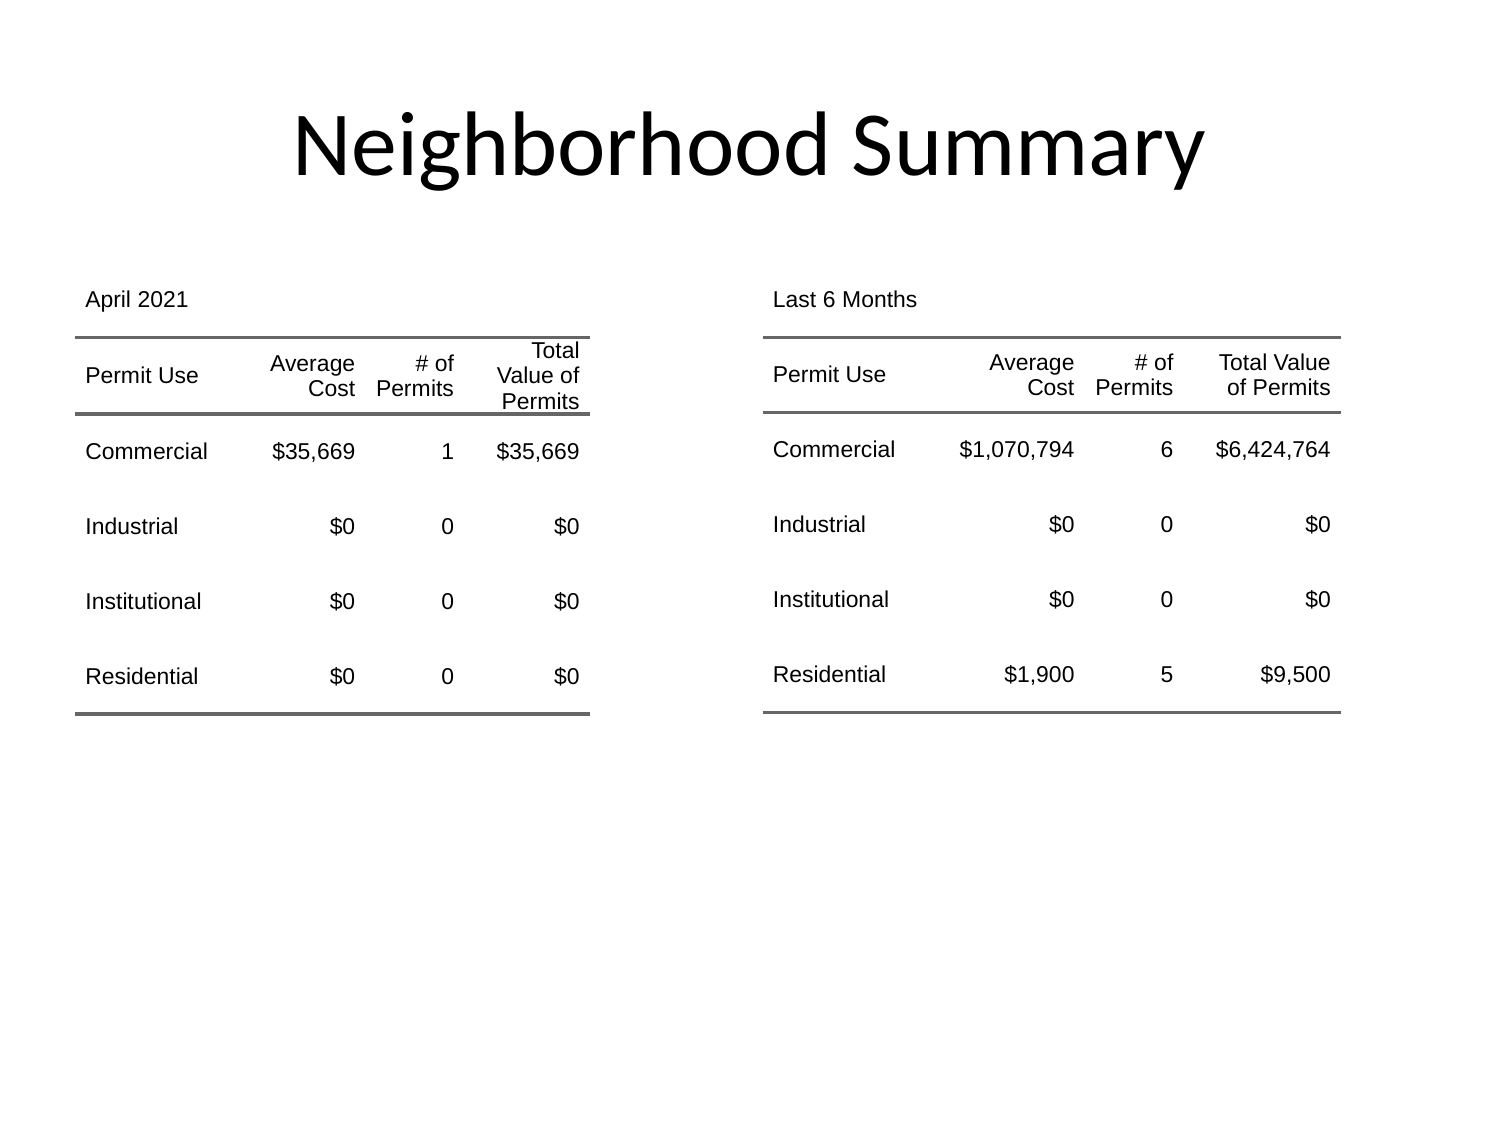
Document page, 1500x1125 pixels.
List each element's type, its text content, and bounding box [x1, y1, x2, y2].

table_cell Commercial [763, 414, 928, 488]
table_cell Total Value of Permits [1184, 339, 1341, 411]
table_cell $6,424,764 [1184, 414, 1341, 488]
table_cell $9,500 [1184, 638, 1341, 711]
table_cell 6 [1085, 414, 1184, 488]
table_cell $0 [464, 639, 590, 712]
table_cell Commercial [75, 416, 240, 489]
table_cell 5 [1085, 638, 1184, 711]
table_cell Permit Use [763, 339, 928, 411]
table_cell Permit Use [75, 339, 240, 412]
table_header Last 6 Months [763, 262, 1341, 336]
table_header April 2021 [75, 262, 590, 336]
table_cell 0 [1085, 563, 1184, 638]
table_cell $0 [464, 564, 590, 639]
table_cell $0 [928, 488, 1085, 563]
table_cell $1,070,794 [928, 414, 1085, 488]
table_cell Average Cost [928, 339, 1085, 411]
table_cell Industrial [75, 489, 240, 564]
table_cell Average Cost [240, 339, 366, 412]
table_cell 0 [366, 489, 464, 564]
table_cell $35,669 [240, 416, 366, 489]
table_cell # of Permits [366, 339, 464, 412]
table_cell $0 [928, 563, 1085, 638]
table_cell $0 [240, 639, 366, 712]
table_cell # of Permits [1085, 339, 1184, 411]
table_cell Institutional [763, 563, 928, 638]
table_cell $0 [464, 489, 590, 564]
table_cell Residential [763, 638, 928, 711]
table_cell Total Value of Permits [464, 339, 590, 412]
title Neighborhood Summary [75, 45, 1425, 233]
table_cell 0 [1085, 488, 1184, 563]
table_cell $0 [240, 489, 366, 564]
table_cell Industrial [763, 488, 928, 563]
table_cell 1 [366, 416, 464, 489]
table_cell Institutional [75, 564, 240, 639]
table_cell $0 [1184, 488, 1341, 563]
table_cell $1,900 [928, 638, 1085, 711]
table_cell $35,669 [464, 416, 590, 489]
table_cell $0 [1184, 563, 1341, 638]
table_cell 0 [366, 564, 464, 639]
table_cell $0 [240, 564, 366, 639]
table_cell Residential [75, 639, 240, 712]
table_cell 0 [366, 639, 464, 712]
